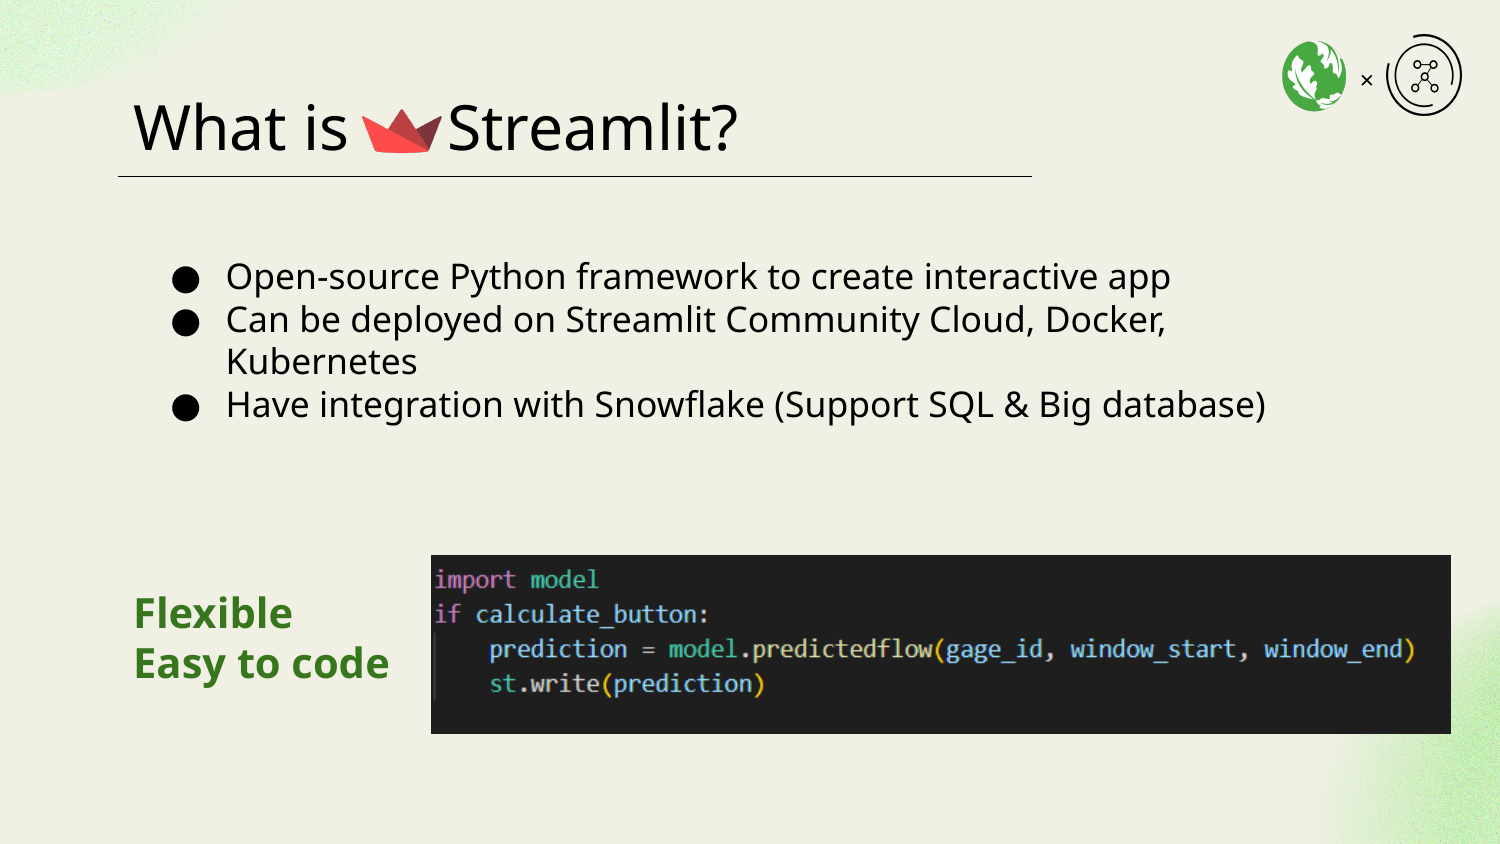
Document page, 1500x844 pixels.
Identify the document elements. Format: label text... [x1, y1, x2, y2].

picture [1279, 41, 1346, 72]
text_box Open-source Python framework to create interactive app Can be deployed on Streamlit Community Cloud, Docker, Kubernetes Have integration with Snowflake (Support SQL & Big database) [135, 239, 1336, 556]
title What is Streamlit? [118, 72, 1382, 167]
text_box Flexible Easy to code [118, 571, 444, 782]
picture [333, 77, 451, 186]
picture [1386, 34, 1462, 116]
picture [431, 555, 1451, 735]
